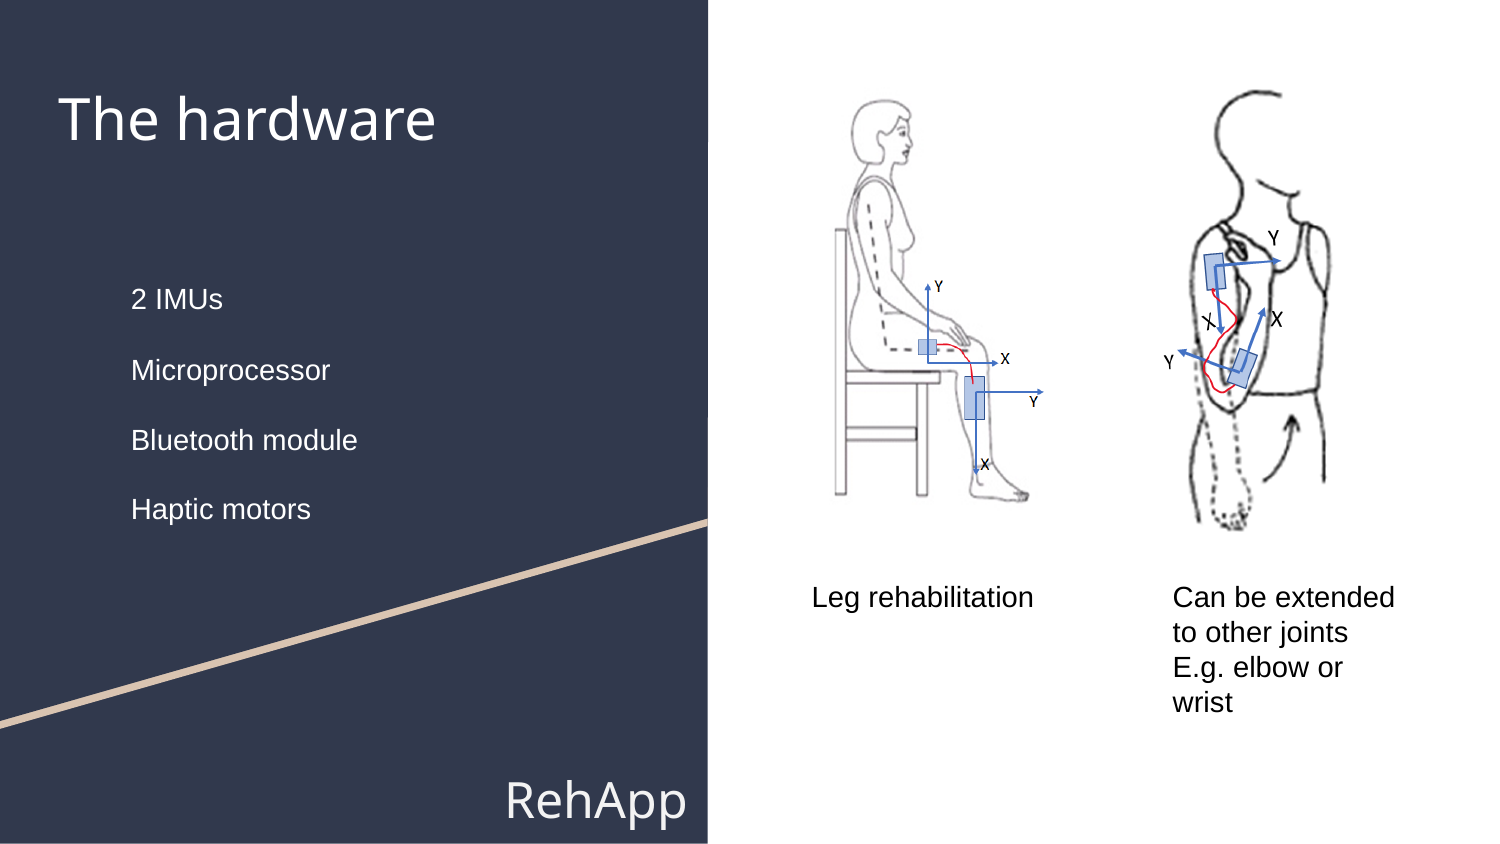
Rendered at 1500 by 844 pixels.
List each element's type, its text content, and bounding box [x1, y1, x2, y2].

picture [805, 45, 1063, 532]
text_box 2 IMUs Microprocessor Bluetooth module Haptic motors [115, 265, 628, 552]
list [761, 82, 1446, 755]
text_box RehApp [211, 699, 704, 844]
title The hardware [43, 67, 487, 192]
text_box Can be extended to other joints E.g. elbow or wrist [1157, 563, 1415, 745]
picture [1157, 81, 1367, 532]
text_box Leg rehabilitation [796, 563, 1054, 695]
